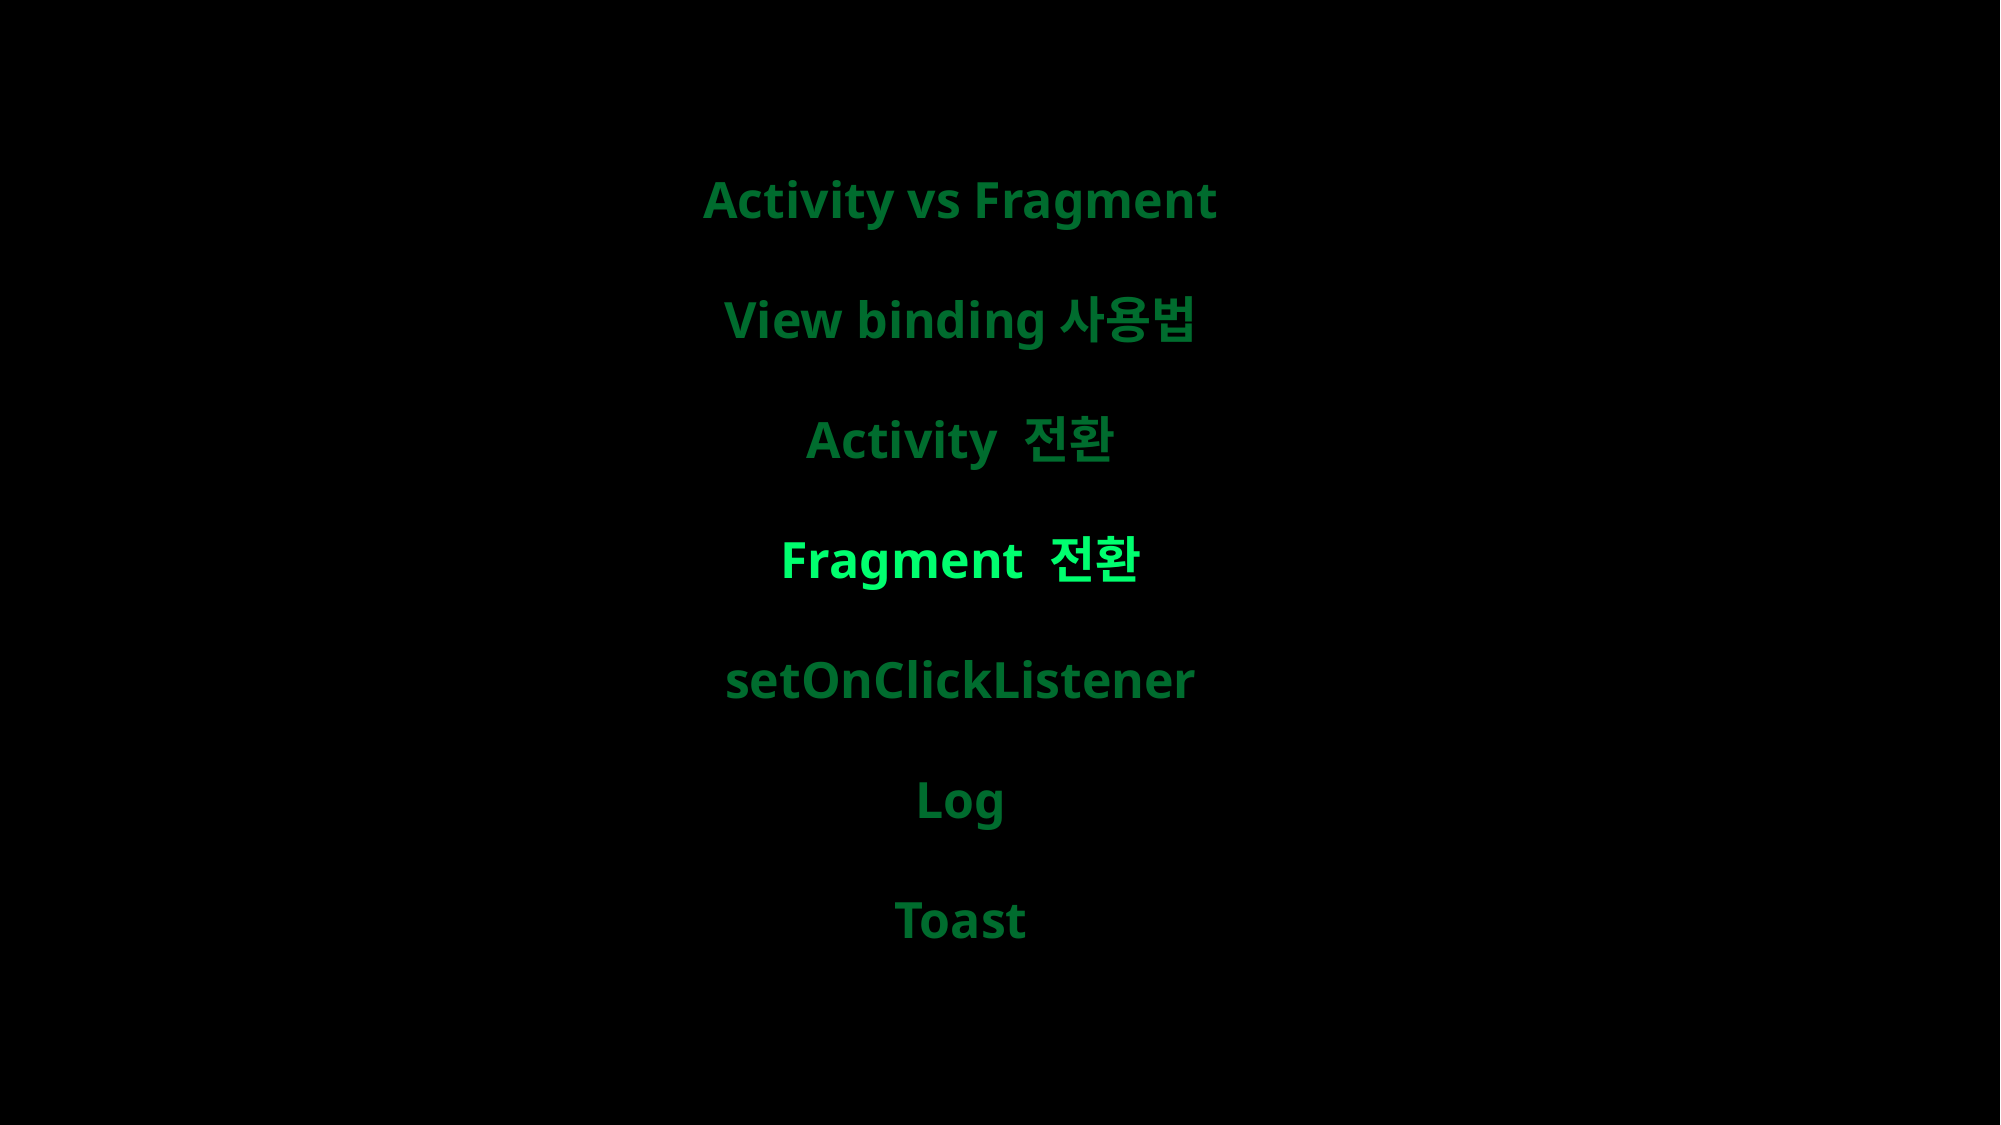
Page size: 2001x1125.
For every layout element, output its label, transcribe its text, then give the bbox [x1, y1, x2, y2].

text_box Activity vs Fragment View binding사용법 Activity 전환 Fragment 전환 setOnClickListener Log Toast [688, 161, 1234, 956]
